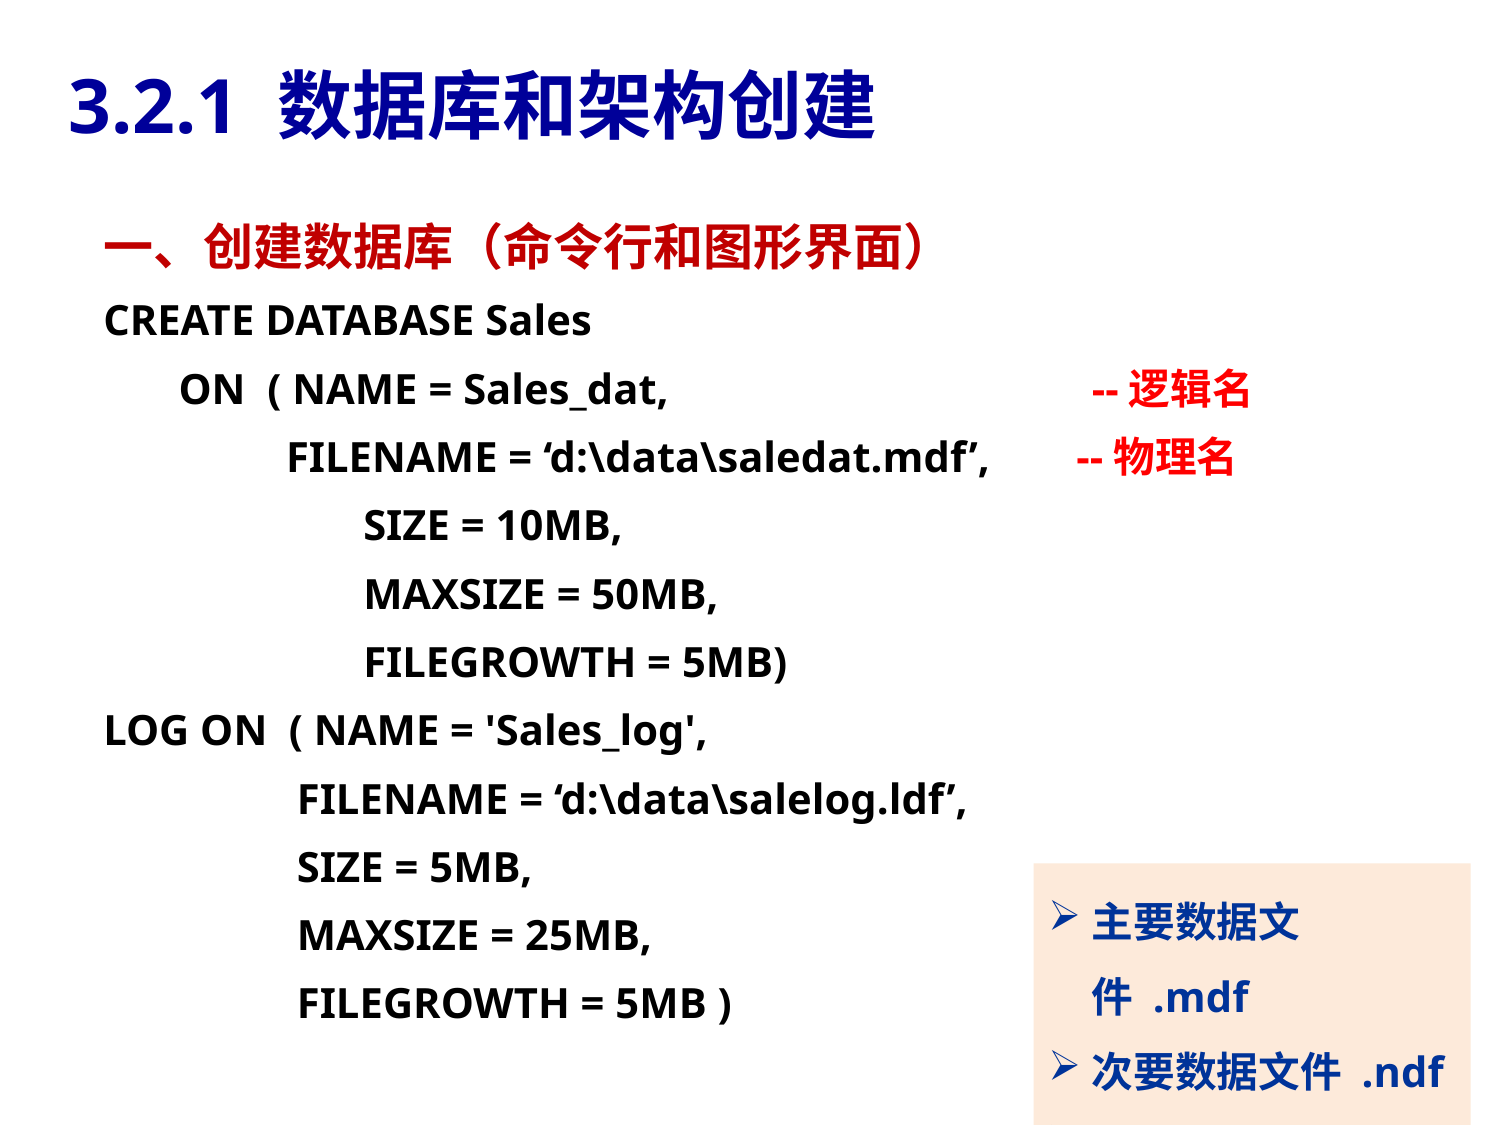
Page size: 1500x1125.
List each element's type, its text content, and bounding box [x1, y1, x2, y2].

title 3.2.1 数据库和架构创建 [53, 42, 1436, 165]
text_box 主要数据文件 .mdf 次要数据文件 .ndf 事务日志文件 .ldf [1033, 863, 1471, 1125]
list 一、创建数据库（命令行和图形界面） CREATE DATABASE Sales ON ( NAME = Sales_dat, --逻辑名 FILENAME = ‘d:\data\saledat.mdf’, --物理名 SIZE = 10MB, MAXSIZE = 50MB, FILEGROWTH = 5MB) LOG ON ( NAME = 'Sales_log', FILENAME = ‘d:\data\salelog.ldf’, SIZE = 5MB, MAXSIZE = 25MB, FILEGROWTH = 5MB ) [88, 196, 1447, 1071]
